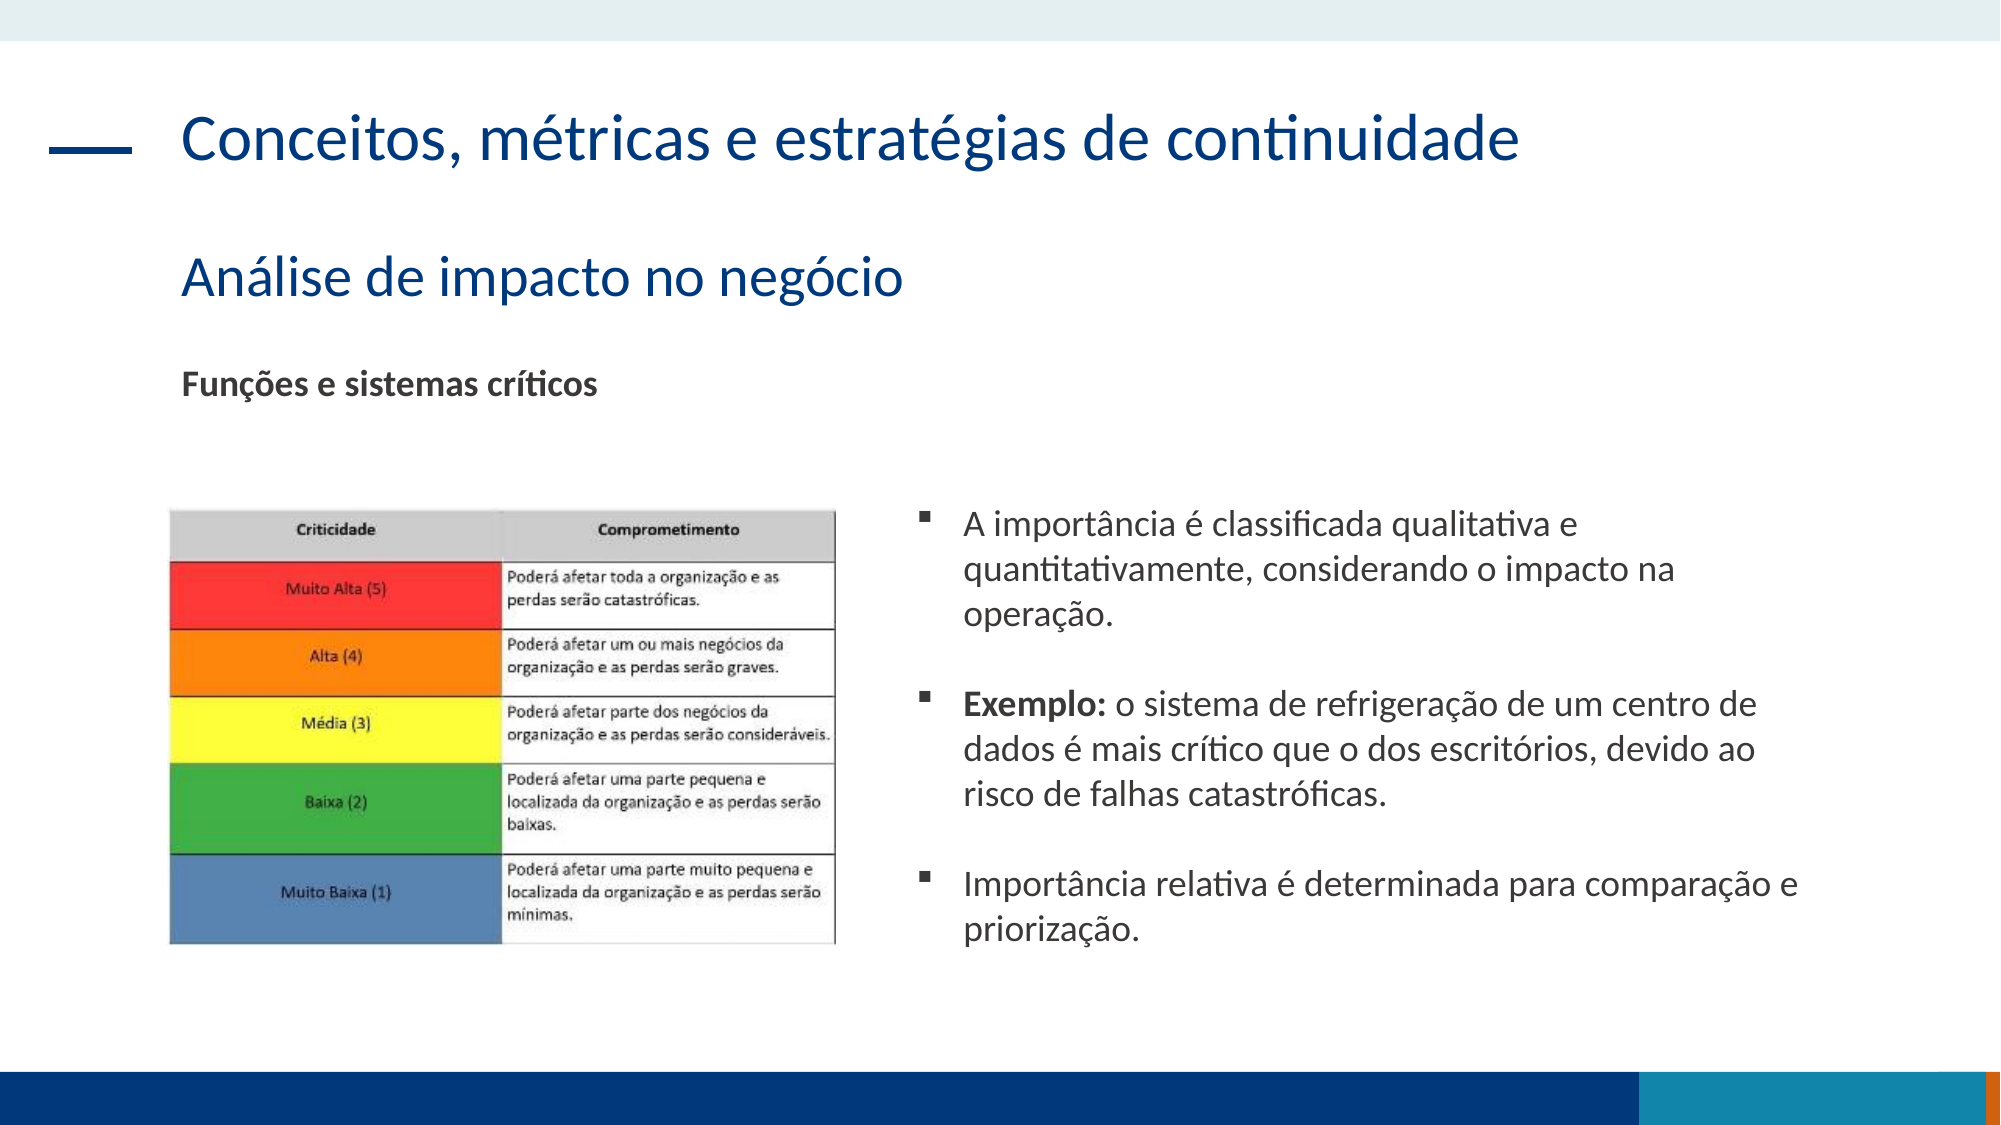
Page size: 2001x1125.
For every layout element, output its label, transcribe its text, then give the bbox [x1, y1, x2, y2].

list Conceitos, métricas e estratégias de continuidade [167, 95, 1833, 237]
list Análise de impacto no negócio [167, 238, 1833, 380]
picture [167, 507, 836, 946]
text_box Funções e sistemas críticos [167, 351, 1168, 412]
text_box A importância é classificada qualitativa e quantitativamente, considerando o impacto na operação. Exemplo: o sistema de refrigeração de um centro de dados é mais crítico que o dos escritórios, devido ao risco de falhas catastróficas. Importância relativa é determinada para comparação e priorização. [901, 492, 1833, 957]
